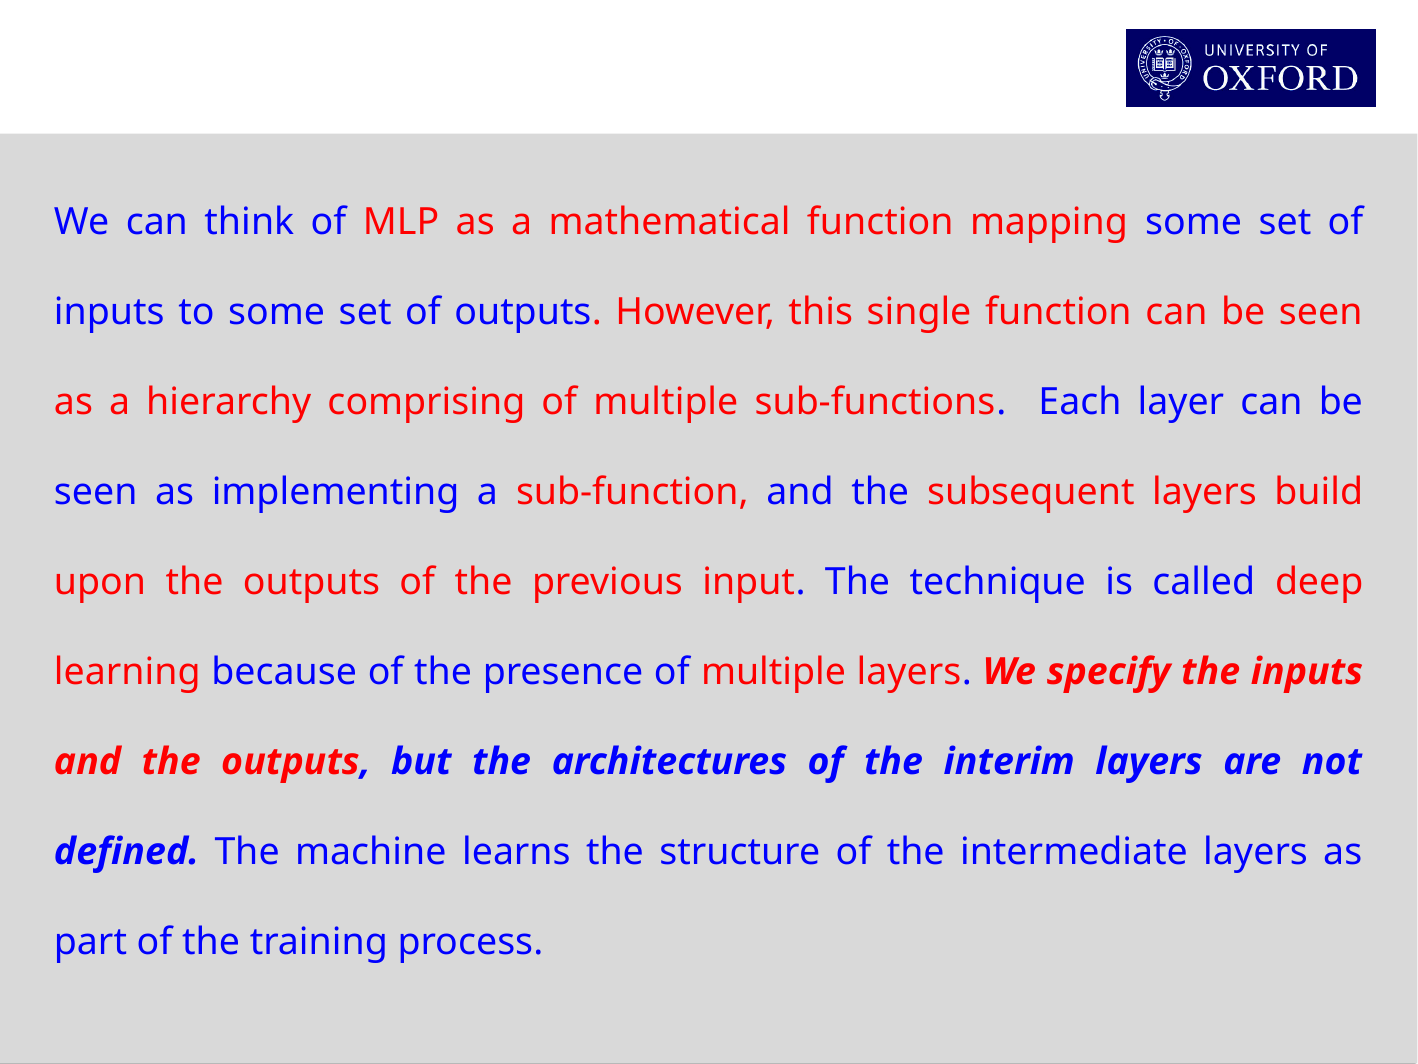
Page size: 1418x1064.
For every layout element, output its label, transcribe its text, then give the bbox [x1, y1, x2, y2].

picture [1126, 29, 1376, 107]
text_box We can think of MLP as a mathematical function mapping some set of inputs to some set of outputs. However, this single function can be seen as a hierarchy comprising of multiple sub-functions. Each layer can be seen as implementing a sub-function, and the subsequent layers build upon the outputs of the previous input. The technique is called deep learning because of the presence of multiple layers. We specify the inputs and the outputs, but the architectures of the interim layers are not defined. The machine learns the structure of the intermediate layers as part of the training process. [39, 144, 1379, 970]
